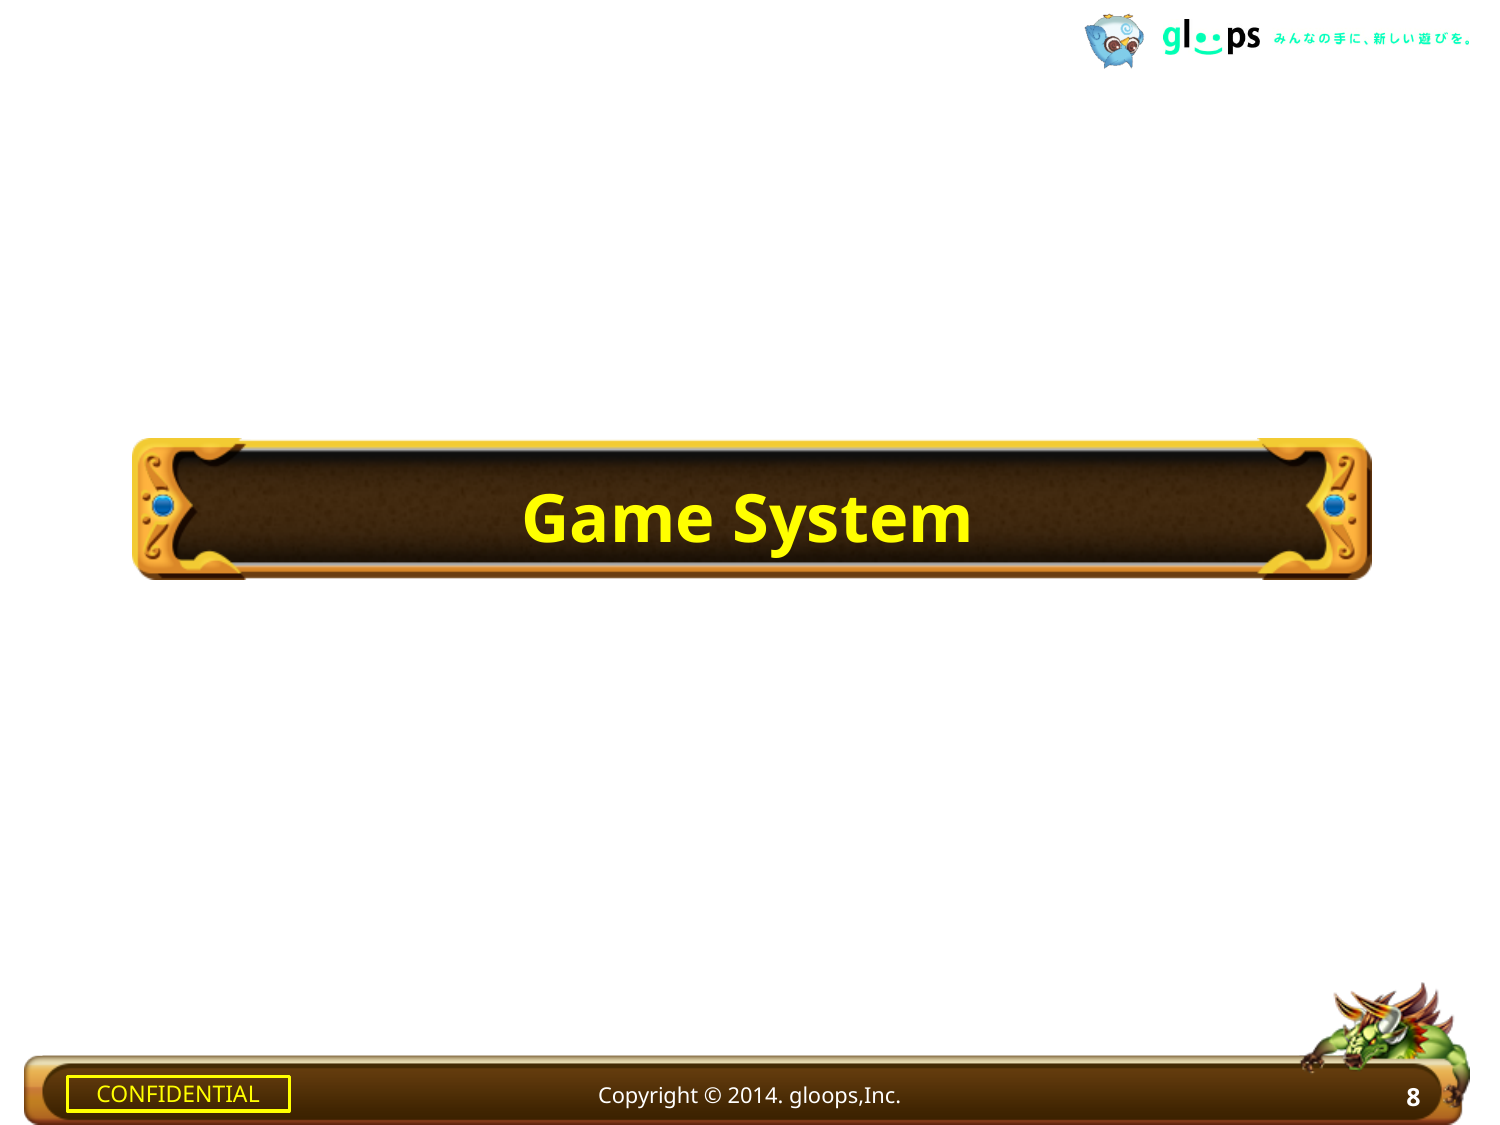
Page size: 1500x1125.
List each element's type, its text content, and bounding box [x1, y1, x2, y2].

picture [24, 982, 1470, 1125]
picture [1068, 0, 1157, 80]
slide_number 8 [1144, 1073, 1436, 1125]
title Game System [190, 468, 1306, 539]
footer Copyright © 2014. gloops,Inc. [512, 1074, 988, 1125]
picture [1163, 19, 1469, 55]
picture [132, 438, 1372, 580]
